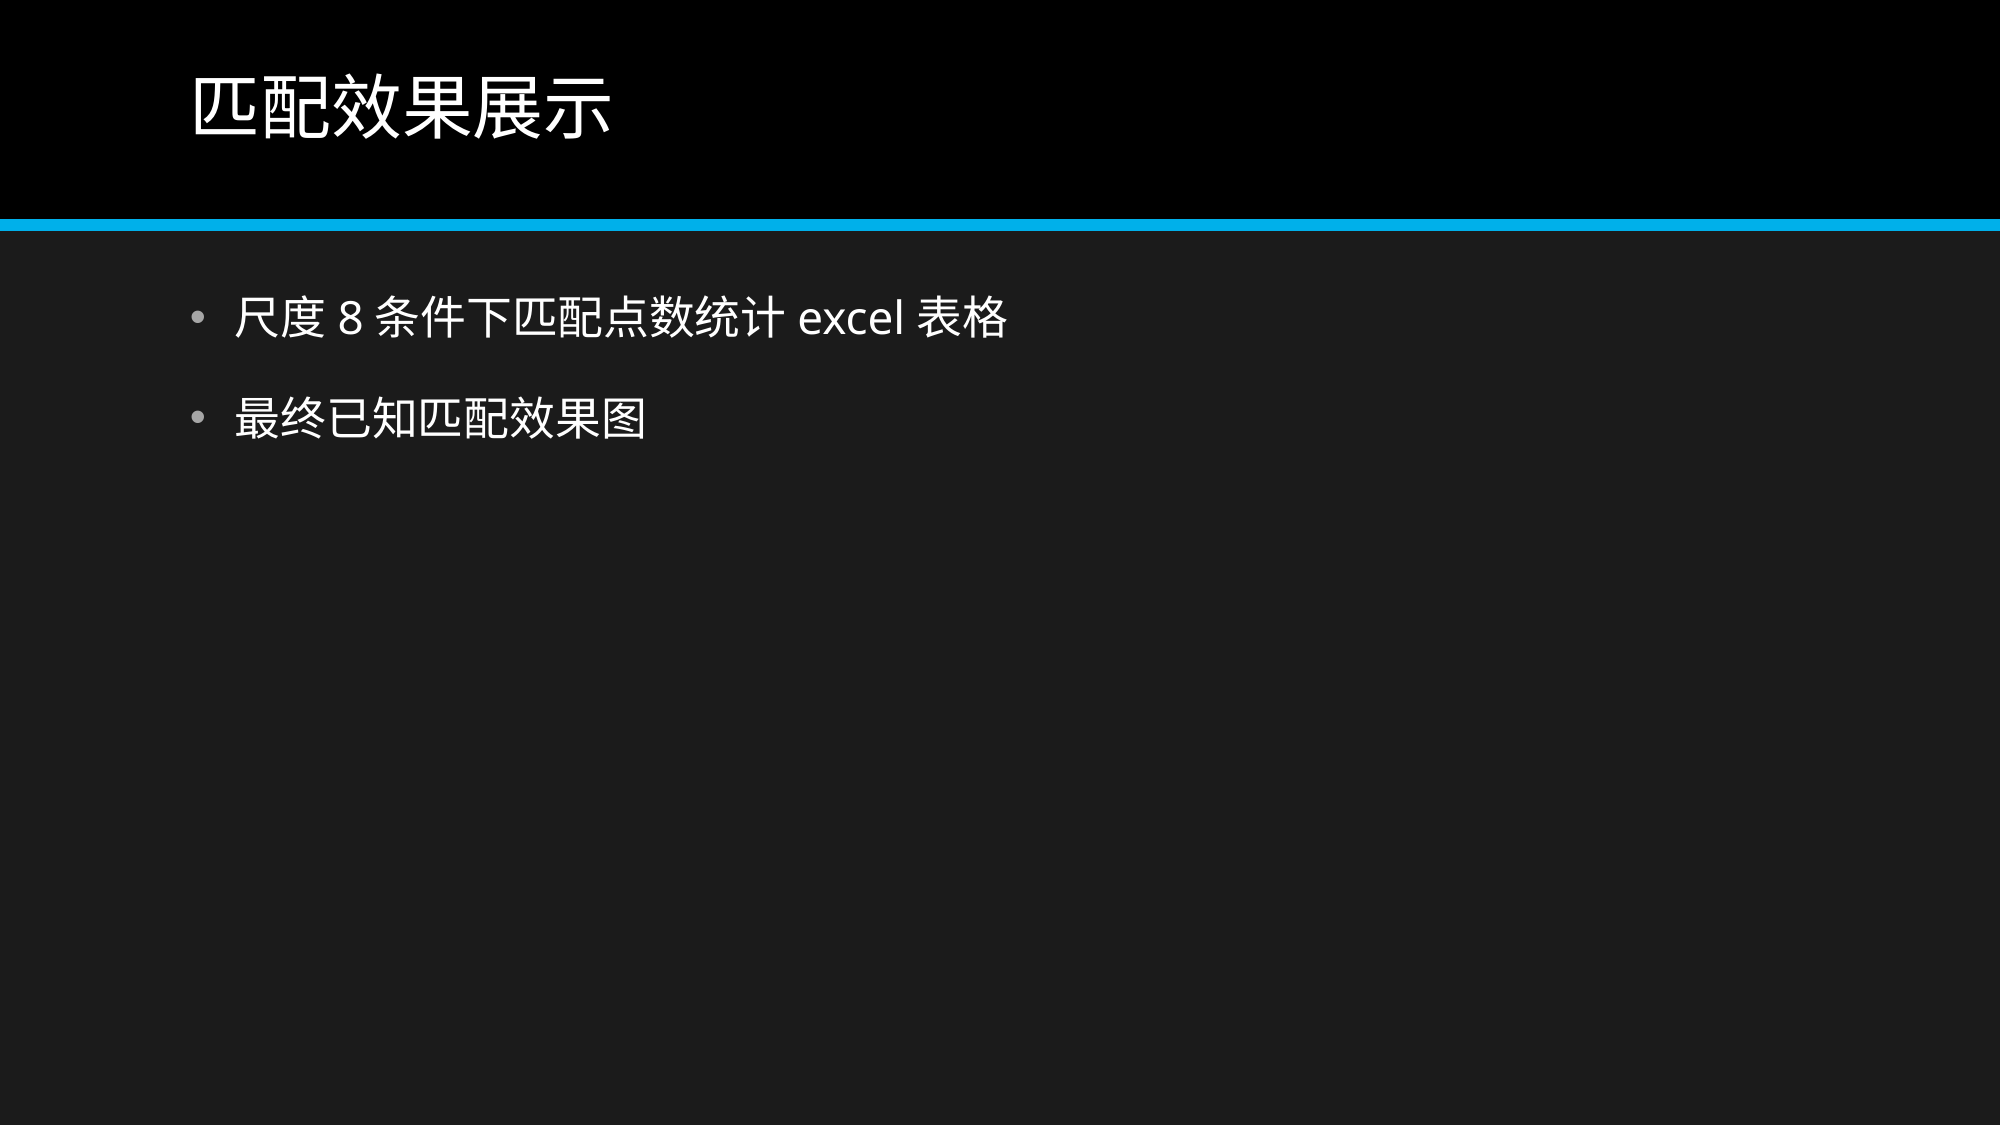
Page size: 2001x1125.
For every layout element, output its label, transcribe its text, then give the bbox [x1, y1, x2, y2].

list 尺度8条件下匹配点数统计excel表格 最终已知匹配效果图 [174, 281, 1825, 1013]
title 匹配效果展示 [174, 20, 1825, 201]
